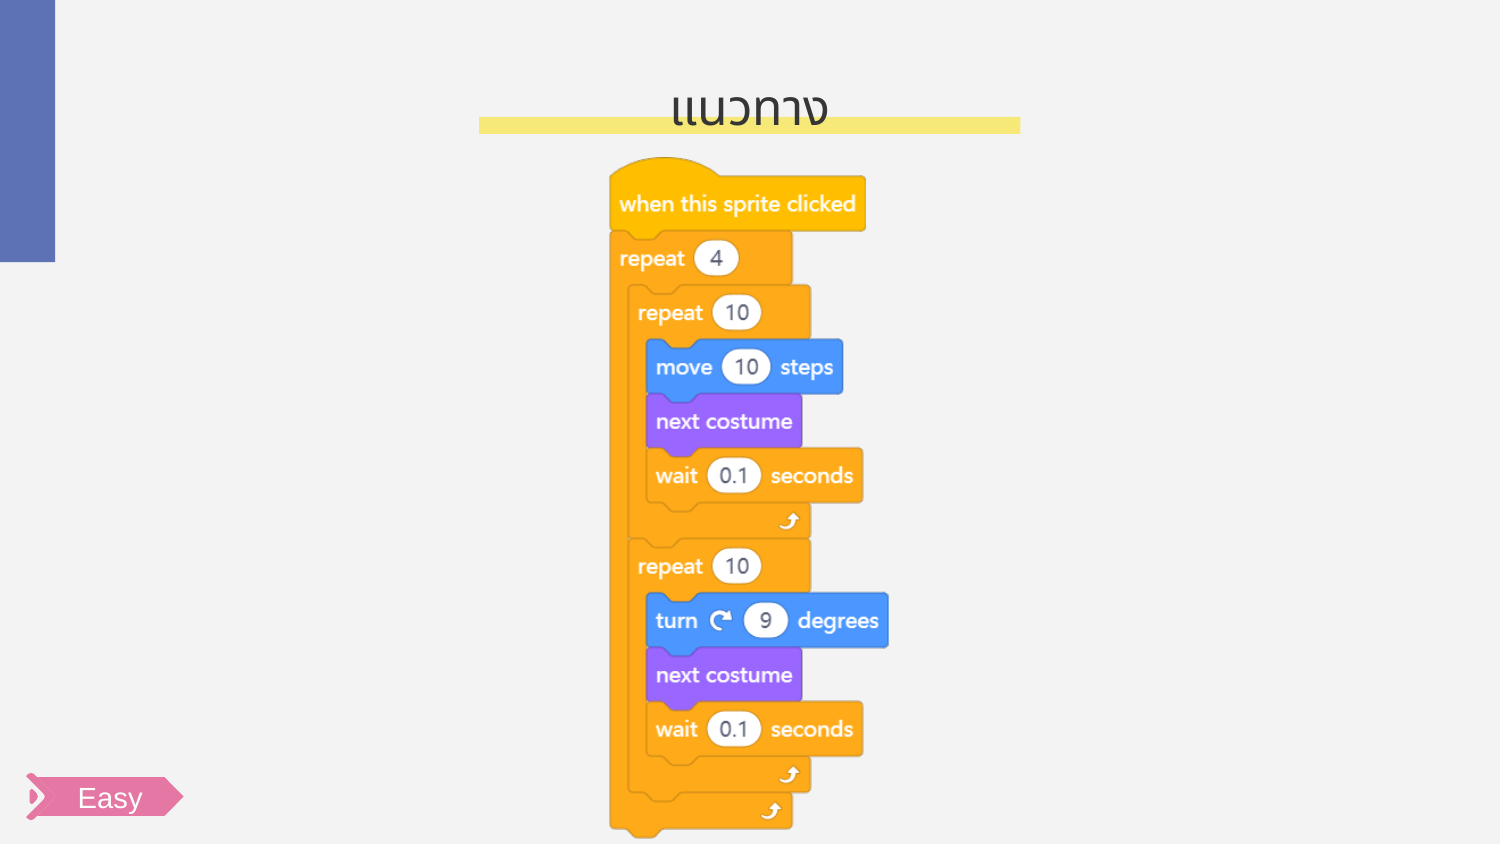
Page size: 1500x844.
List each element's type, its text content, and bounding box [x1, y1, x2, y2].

picture [599, 146, 900, 844]
title แนวทาง [51, 60, 1449, 155]
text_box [25, 772, 184, 821]
